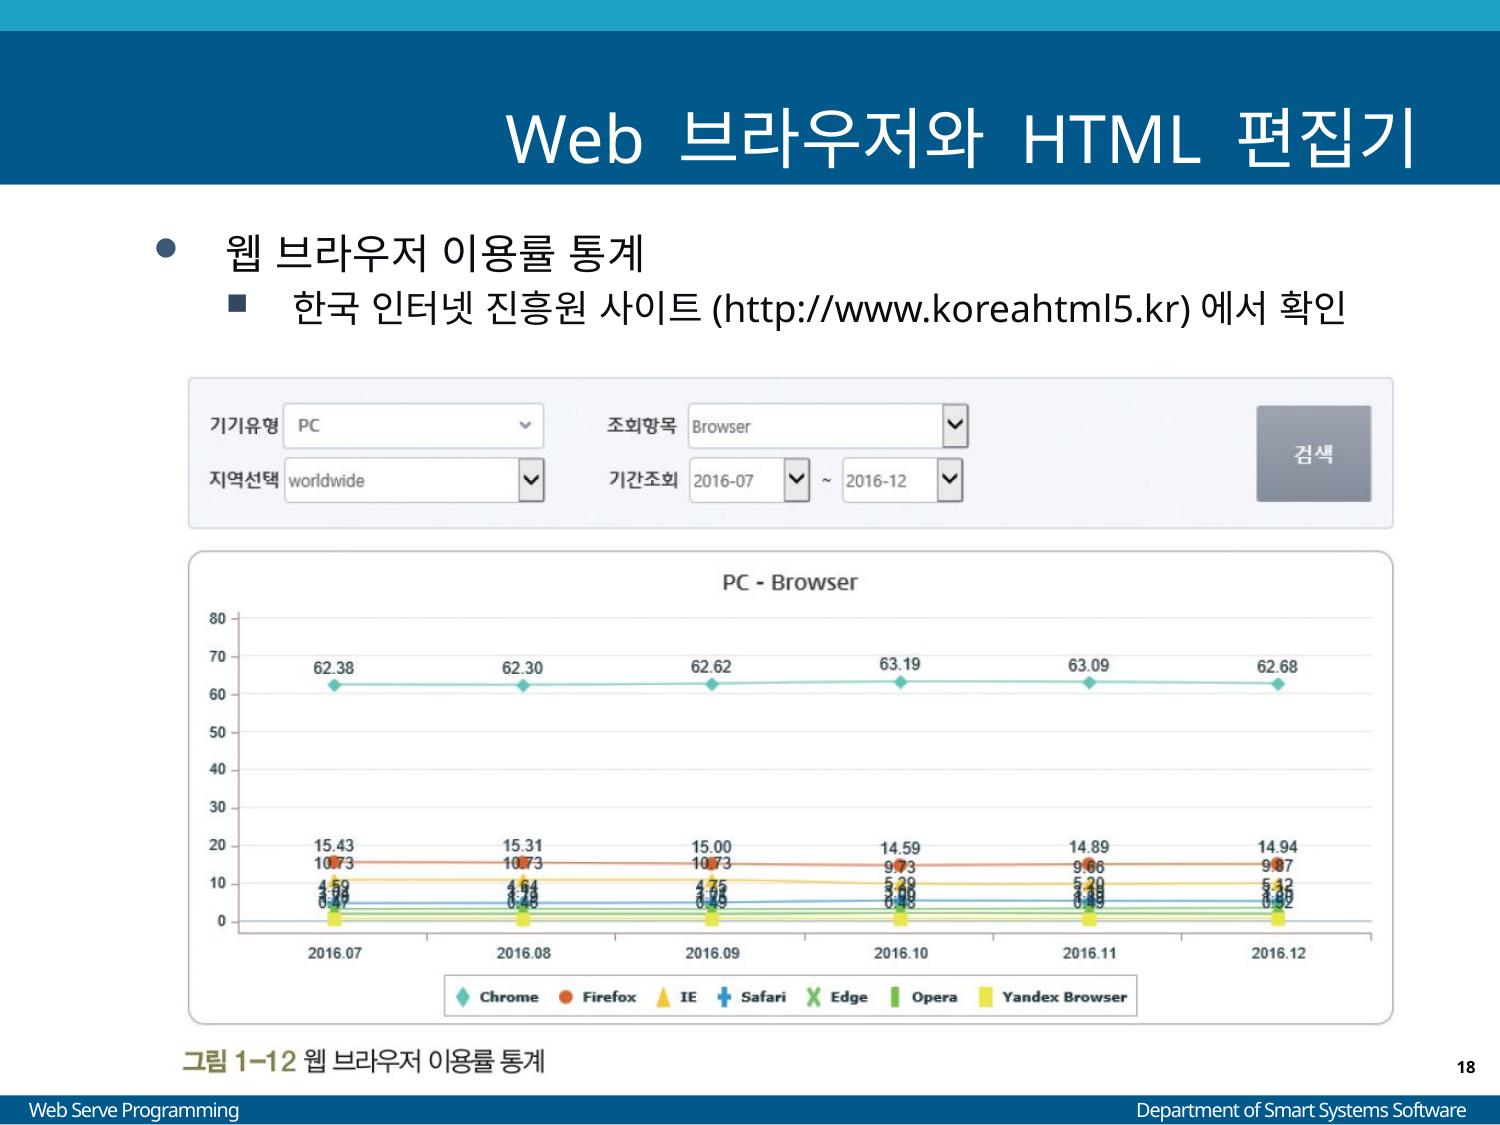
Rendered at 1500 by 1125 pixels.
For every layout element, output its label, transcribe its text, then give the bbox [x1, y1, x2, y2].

list 웹 브라우저 이용률 통계 한국 인터넷 진흥원 사이트(http://www.koreahtml5.kr)에서 확인 [64, 220, 1436, 1047]
picture [175, 363, 1402, 1079]
title Web 브라우저와 HTML 편집기 [64, 31, 1436, 185]
slide_number 18 [1140, 1054, 1491, 1083]
